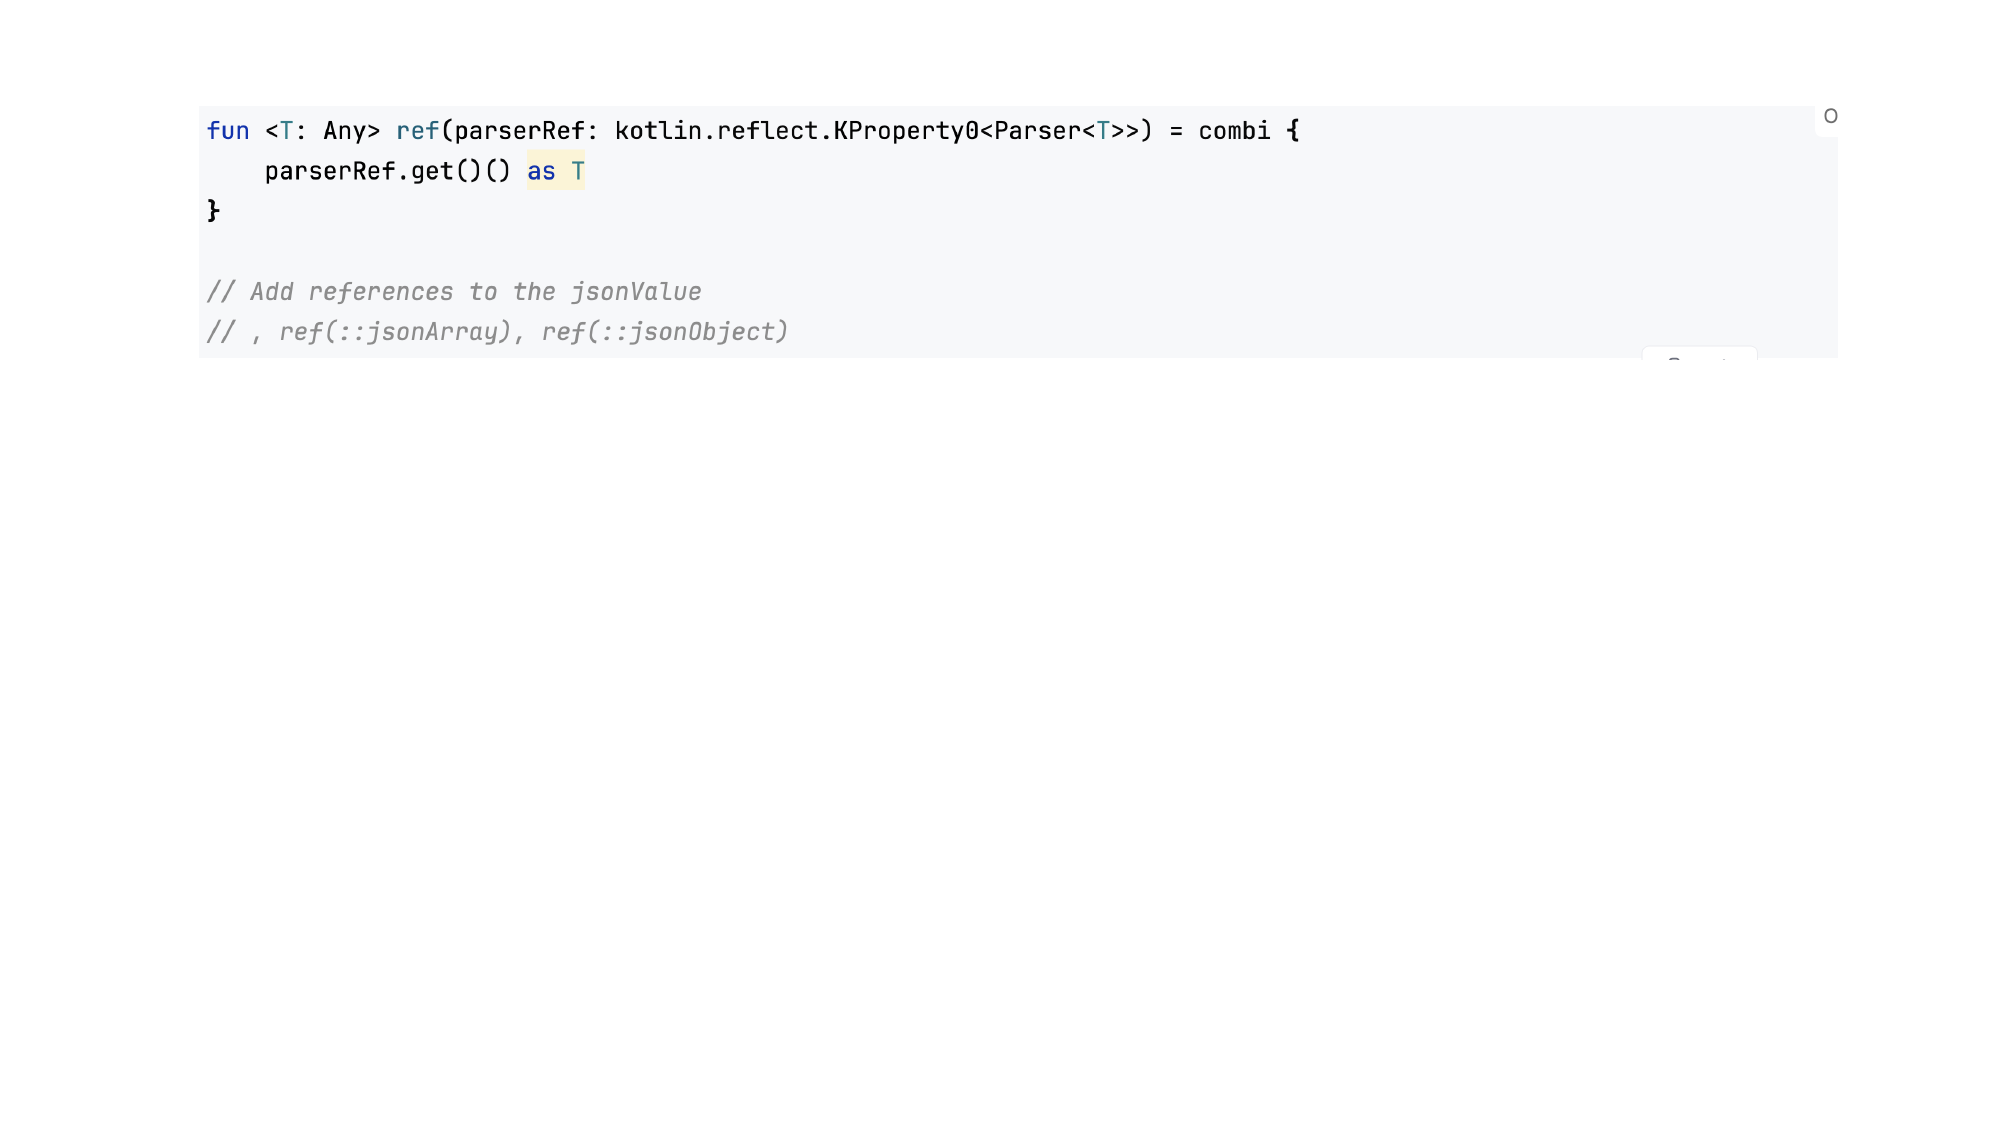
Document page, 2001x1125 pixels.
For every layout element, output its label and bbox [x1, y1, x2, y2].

picture [186, 105, 1838, 361]
